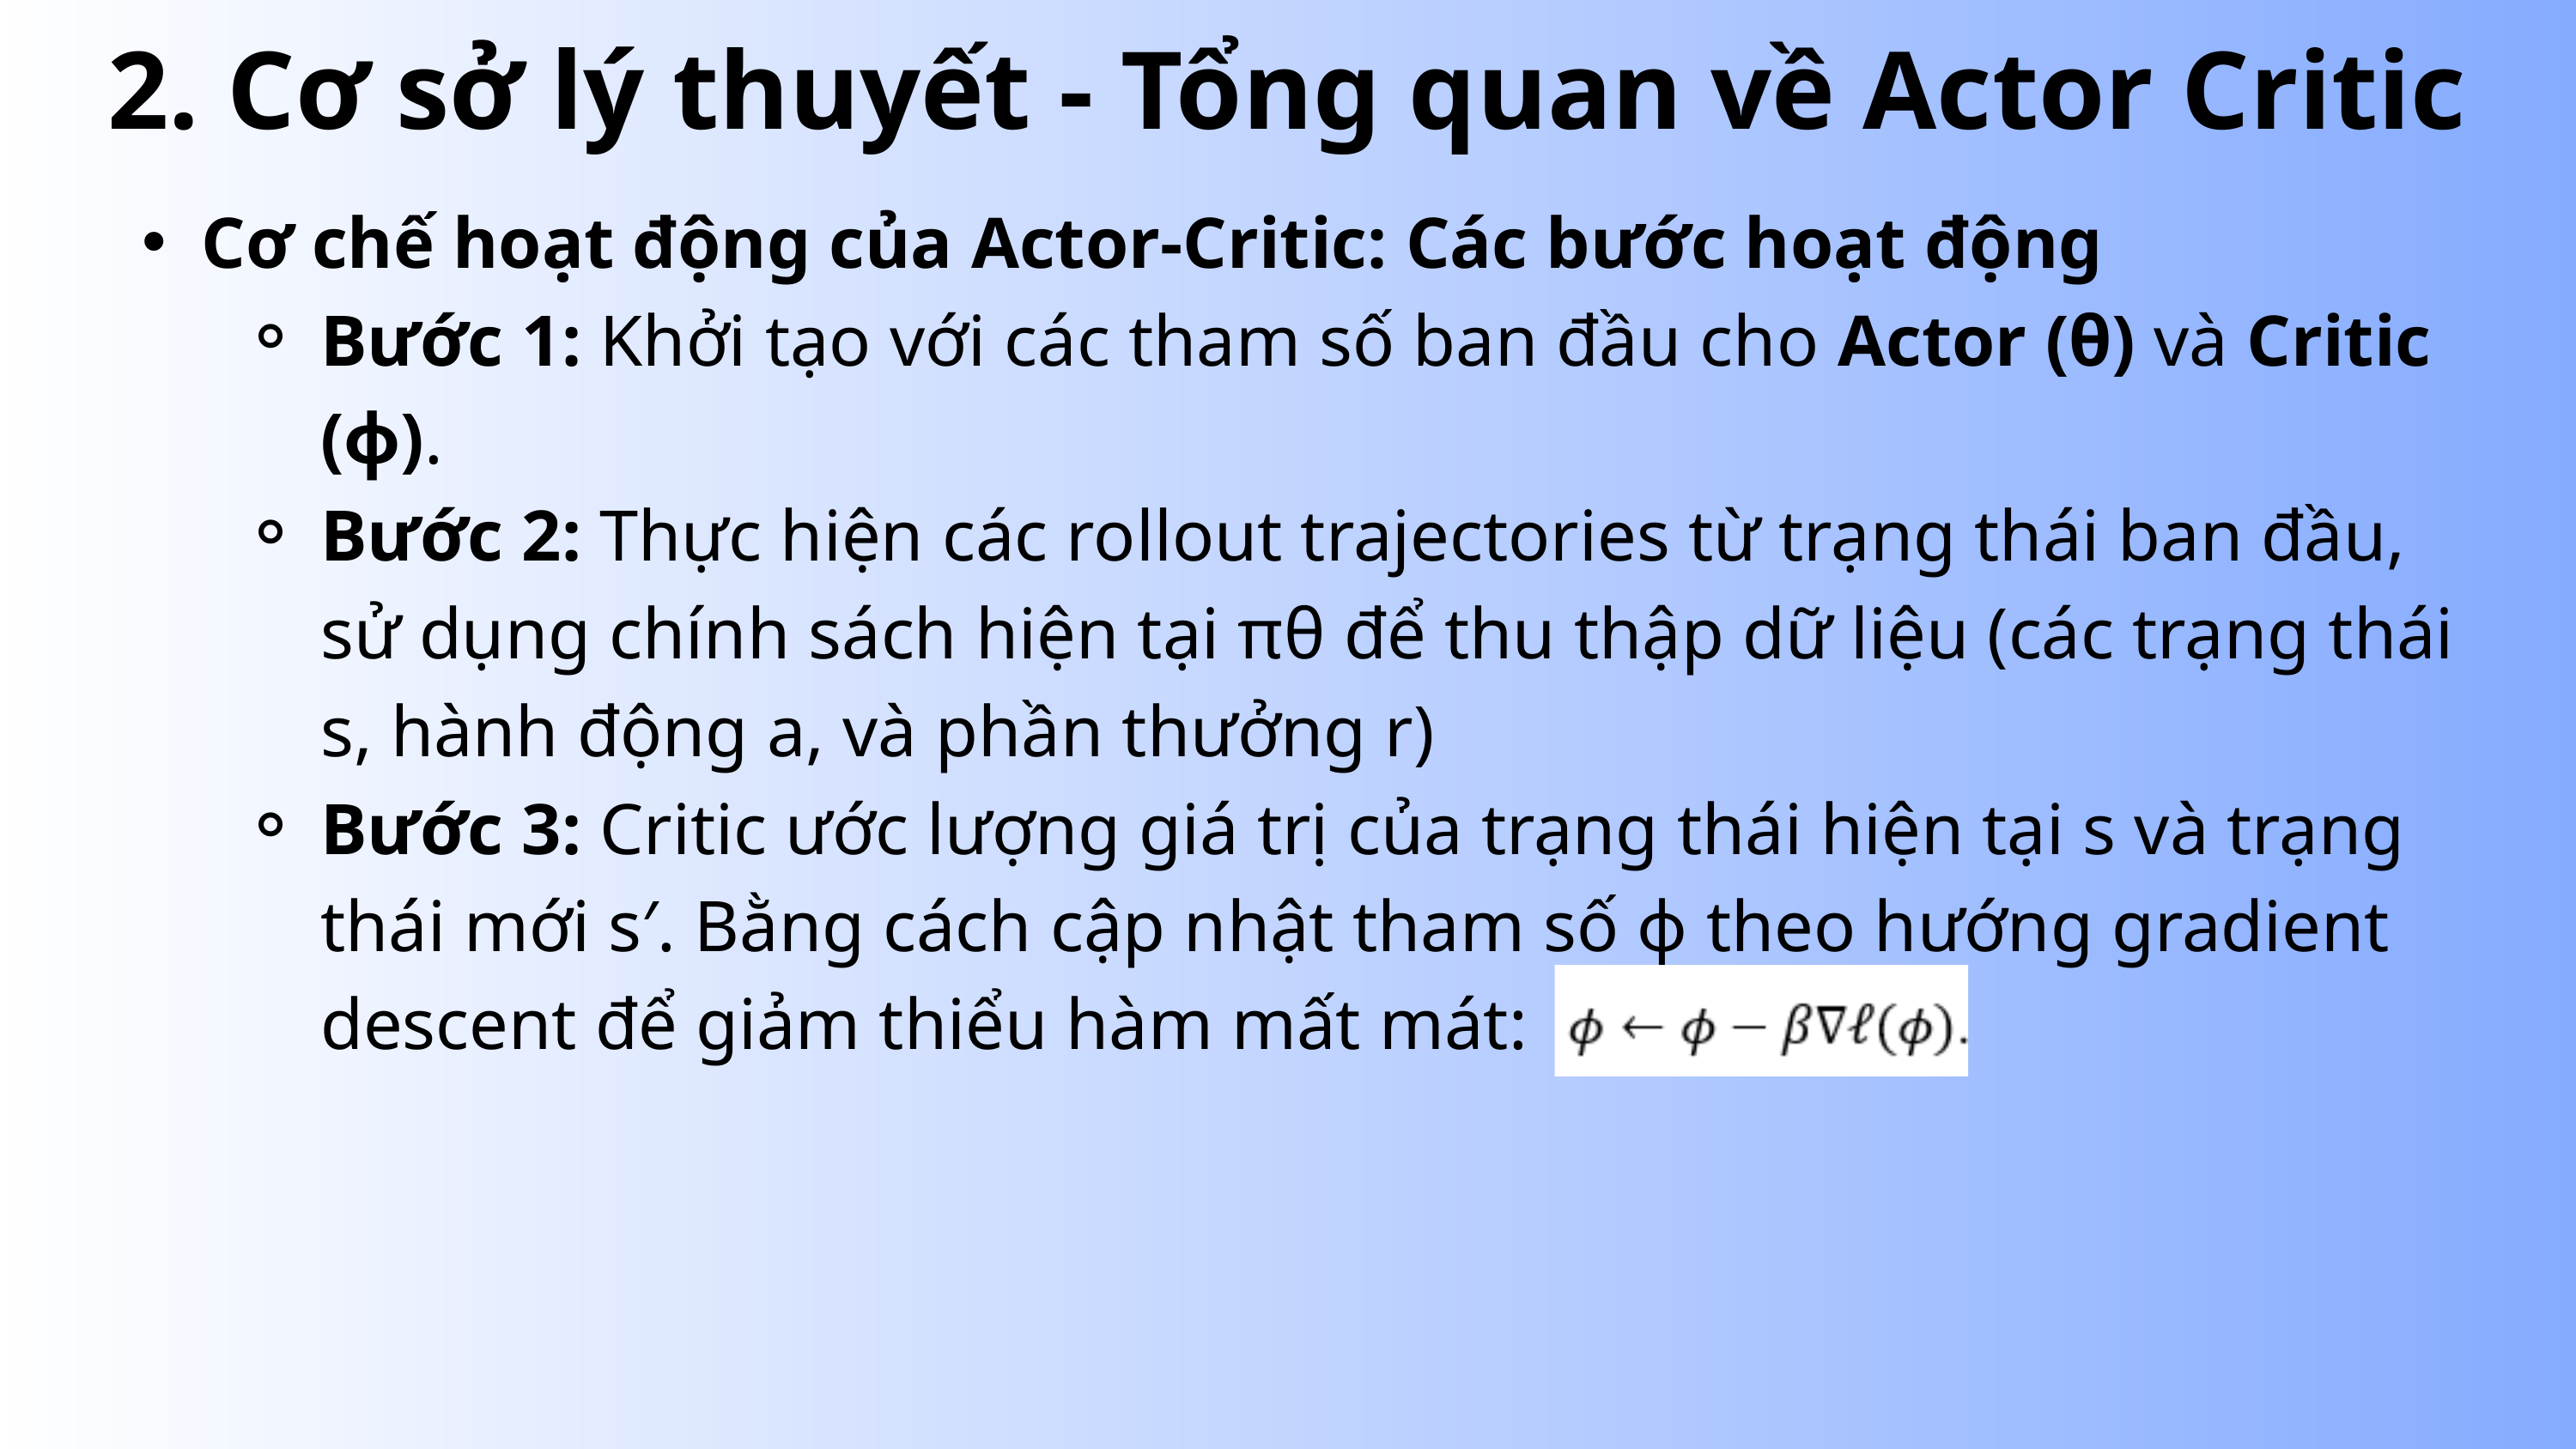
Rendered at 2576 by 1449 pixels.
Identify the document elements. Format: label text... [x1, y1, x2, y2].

text_box Cơ chế hoạt động của Actor-Critic: Các bước hoạt động Bước 1: Khởi tạo với các tham số ban đầu cho Actor (θ) và Critic (ϕ). Bước 2: Thực hiện các rollout trajectories từ trạng thái ban đầu, sử dụng chính sách hiện tại πθ​ để thu thập dữ liệu (các trạng thái s, hành động a, và phần thưởng r) Bước 3: Critic ước lượng giá trị của trạng thái hiện tại s và trạng thái mới s′. Bằng cách cập nhật tham số ϕ theo hướng gradient descent để giảm thiểu hàm mất mát: [82, 184, 2471, 1161]
text_box 2. Cơ sở lý thuyết - Tổng quan về Actor Critic [105, 0, 2471, 150]
text_box [1554, 965, 1969, 1076]
